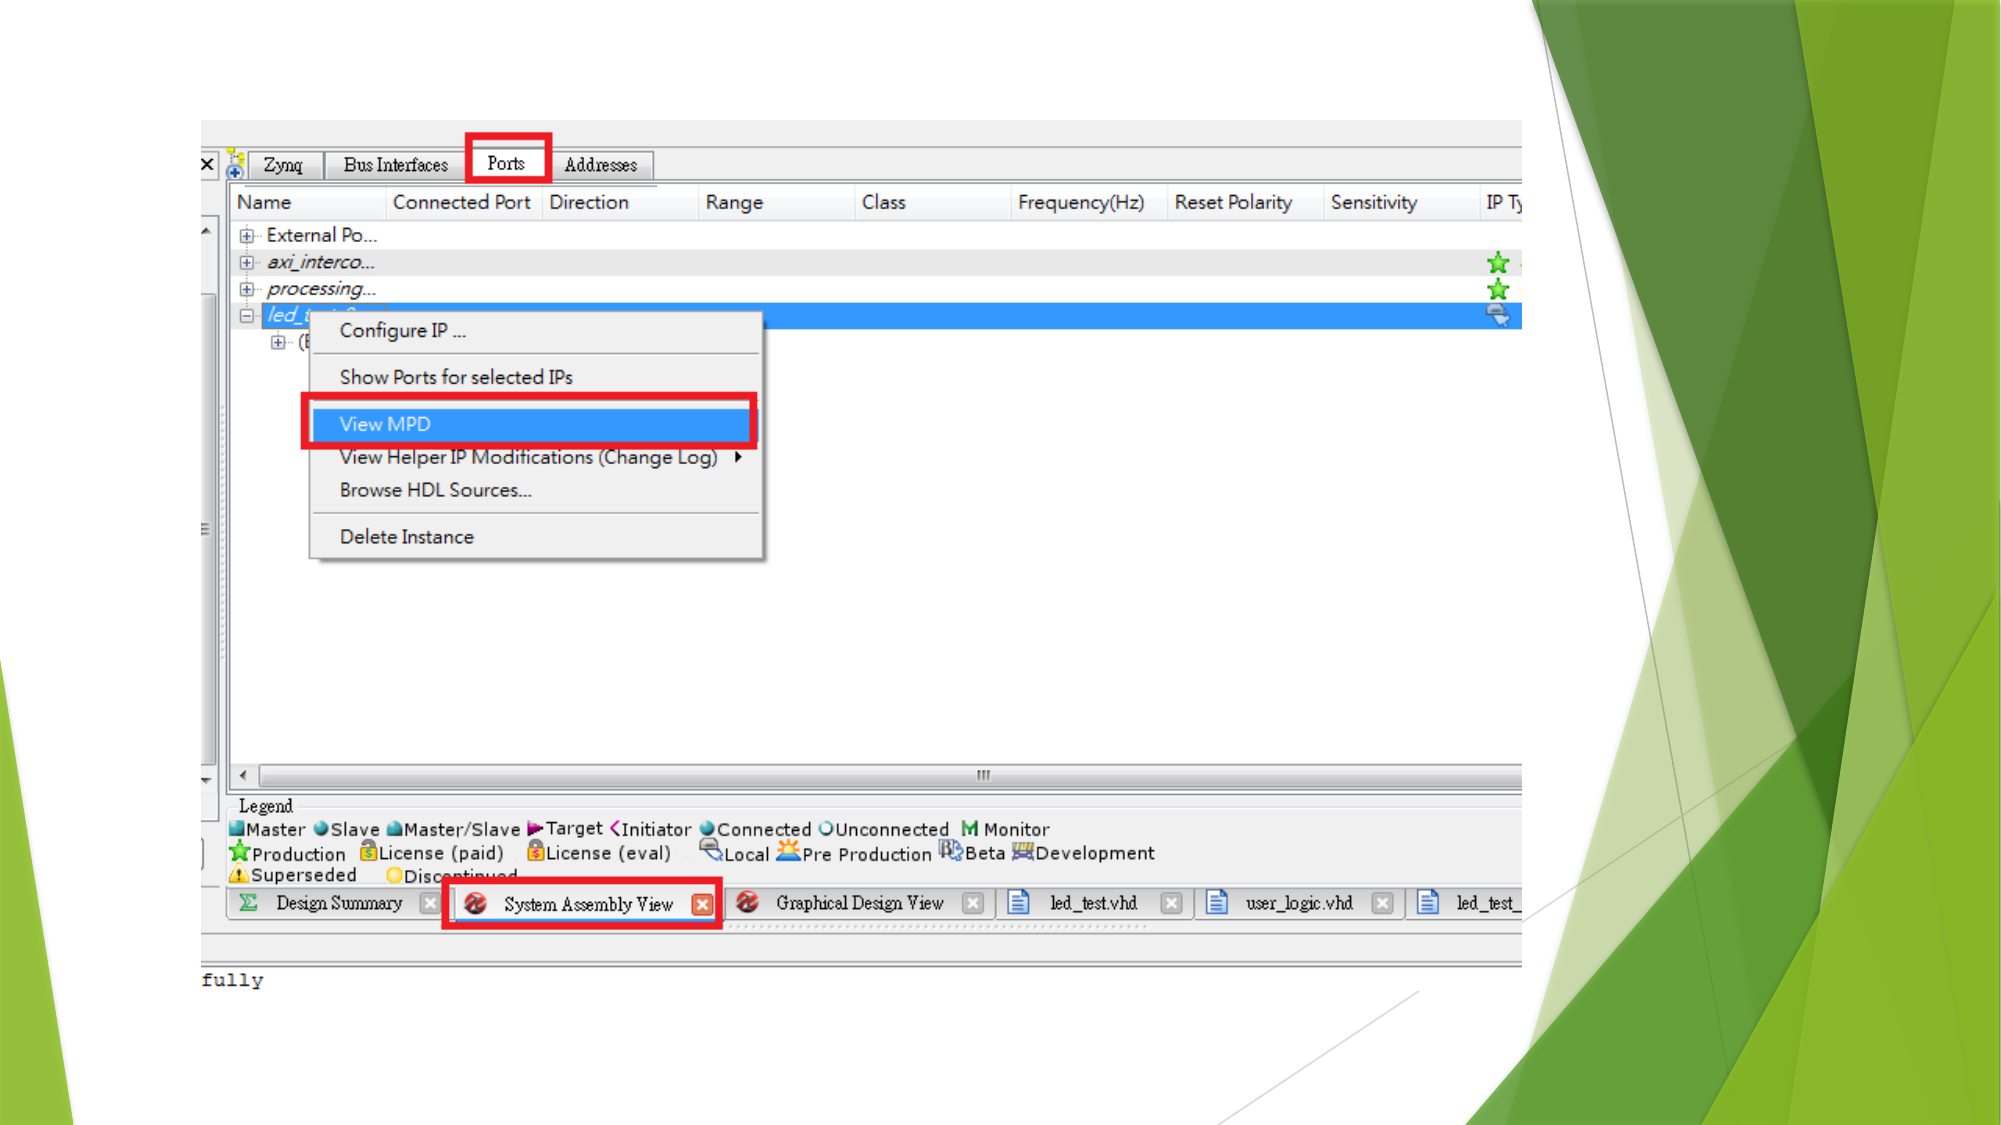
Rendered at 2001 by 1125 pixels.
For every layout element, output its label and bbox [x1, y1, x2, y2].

picture [200, 120, 1522, 992]
